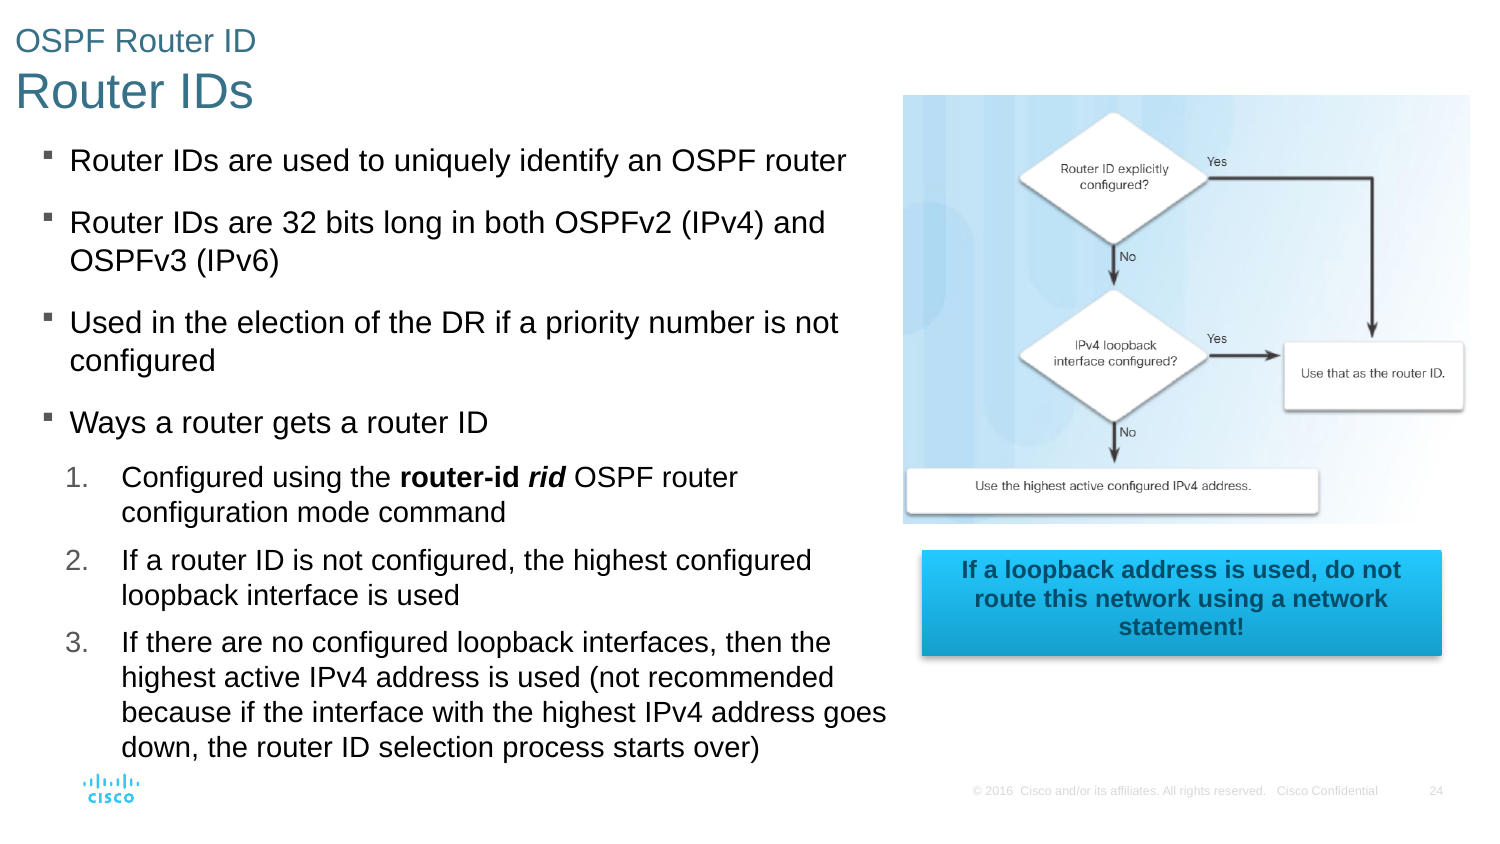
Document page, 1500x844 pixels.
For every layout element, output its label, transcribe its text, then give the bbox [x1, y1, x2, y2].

title OSPF Router ID Router IDs [0, 6, 1500, 131]
picture [902, 95, 1470, 524]
list Router IDs are used to uniquely identify an OSPF router Router IDs are 32 bits long in both OSPFv2 (IPv4) and OSPFv3 (IPv6) Used in the election of the DR if a priority number is not configured Ways a router gets a router ID Configured using the router-id rid OSPF router configuration mode command If a router ID is not configured, the highest configured loopback interface is used If there are no configured loopback interfaces, then the highest active IPv4 address is used (not recommended because if the interface with the highest IPv4 address goes down, the router ID selection process starts over) [26, 132, 927, 819]
text_box If a loopback address is used, do not route this network using a network statement! [922, 550, 1442, 656]
